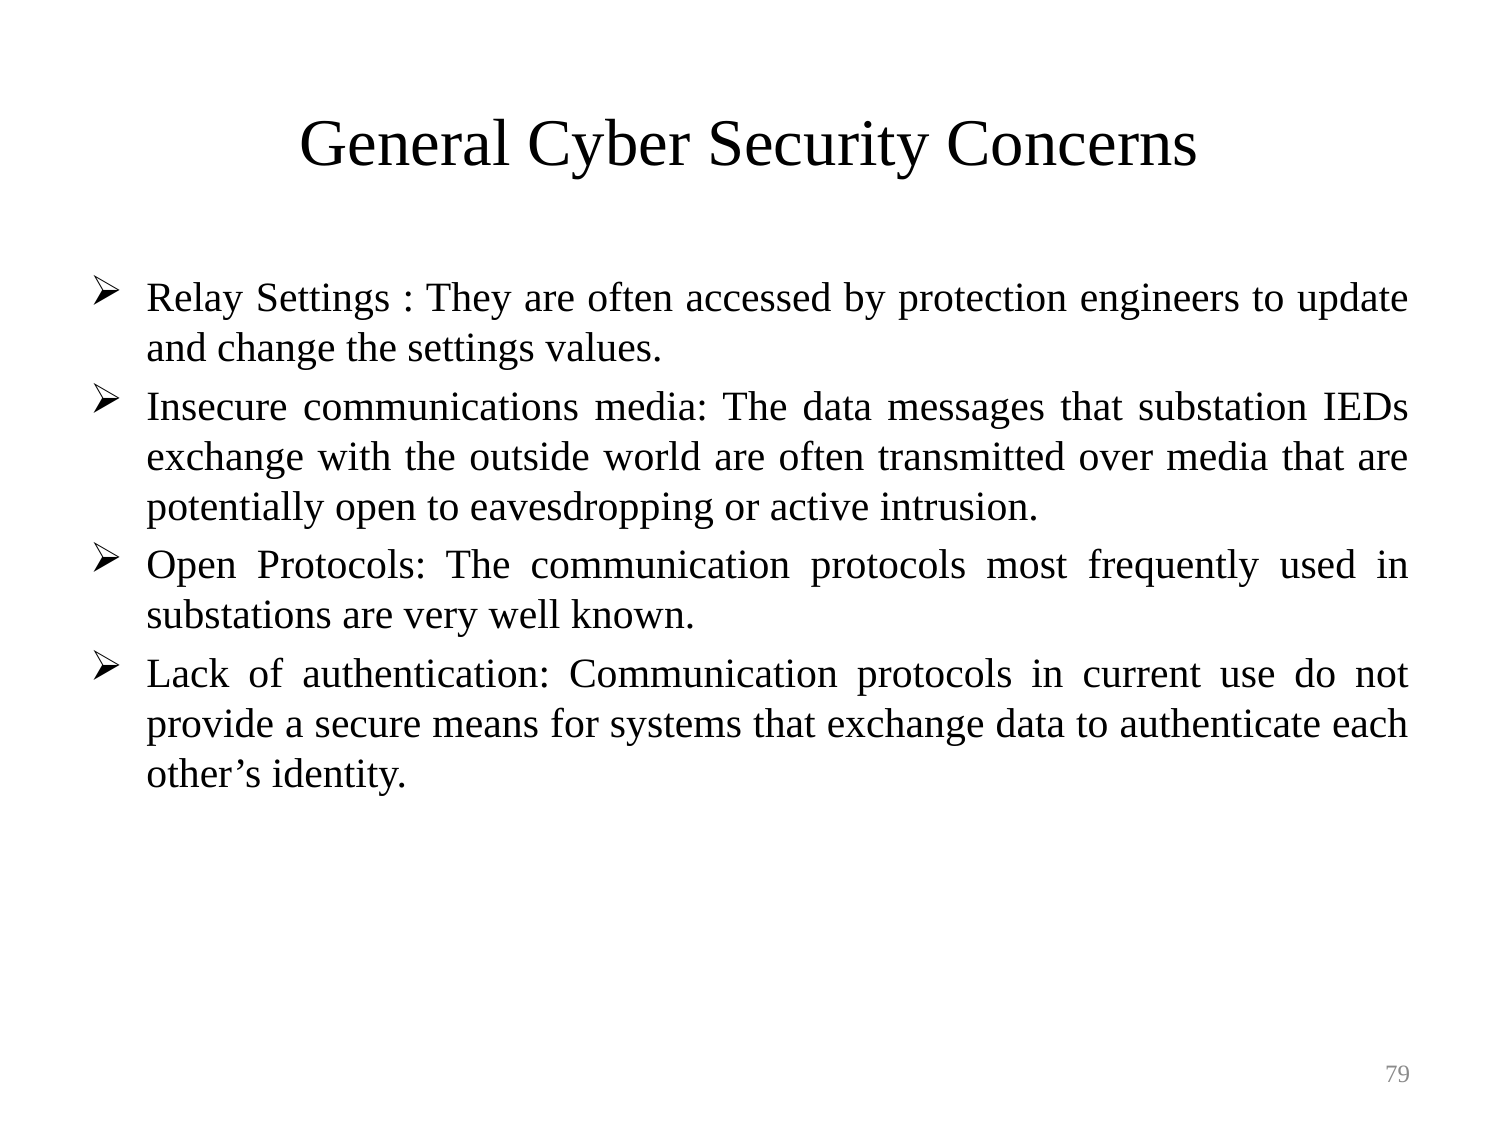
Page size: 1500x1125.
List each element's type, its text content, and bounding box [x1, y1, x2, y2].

title General Cyber Security Concerns [75, 45, 1425, 233]
list Relay Settings : They are often accessed by protection engineers to update and change the settings values. Insecure communications media: The data messages that substation IEDs exchange with the outside world are often transmitted over media that are potentially open to eavesdropping or active intrusion. Open Protocols: The communication protocols most frequently used in substations are very well known. Lack of authentication: Communication protocols in current use do not provide a secure means for systems that exchange data to authenticate each other’s identity. [75, 262, 1425, 1005]
slide_number 79 [1074, 1042, 1425, 1103]
